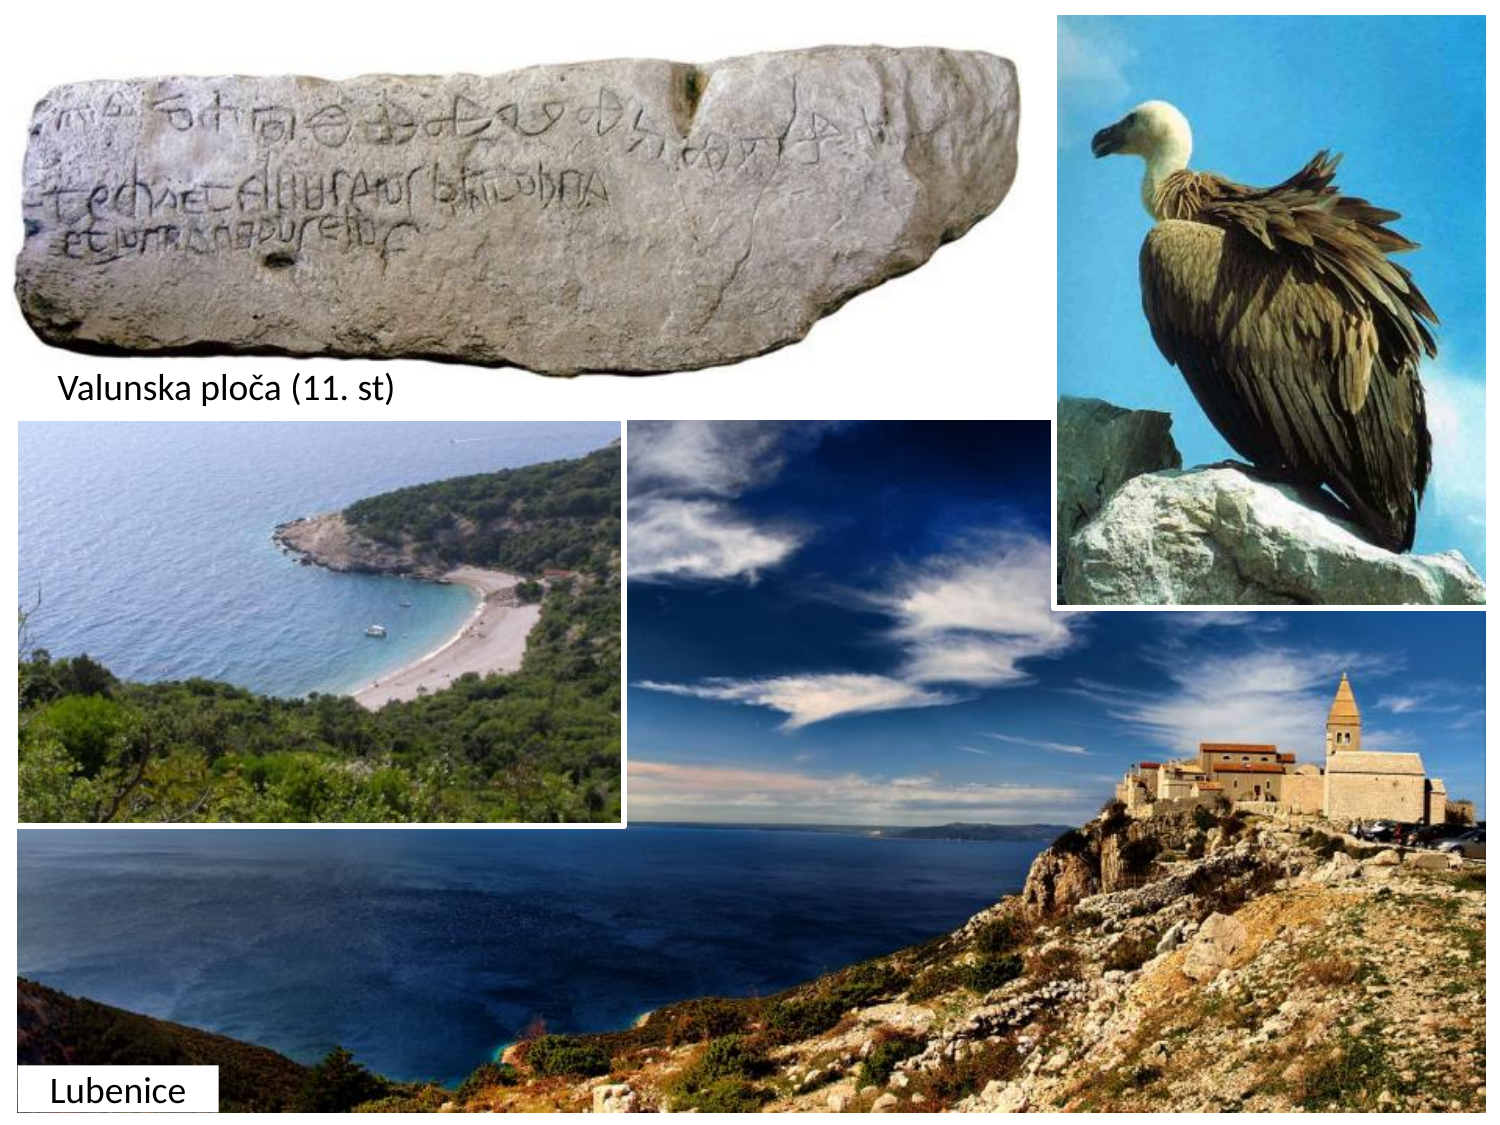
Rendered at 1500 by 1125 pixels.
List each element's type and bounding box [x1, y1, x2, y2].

picture [17, 420, 622, 824]
text_box [17, 420, 1486, 1113]
picture [1056, 14, 1486, 606]
text_box [11, 34, 1022, 410]
